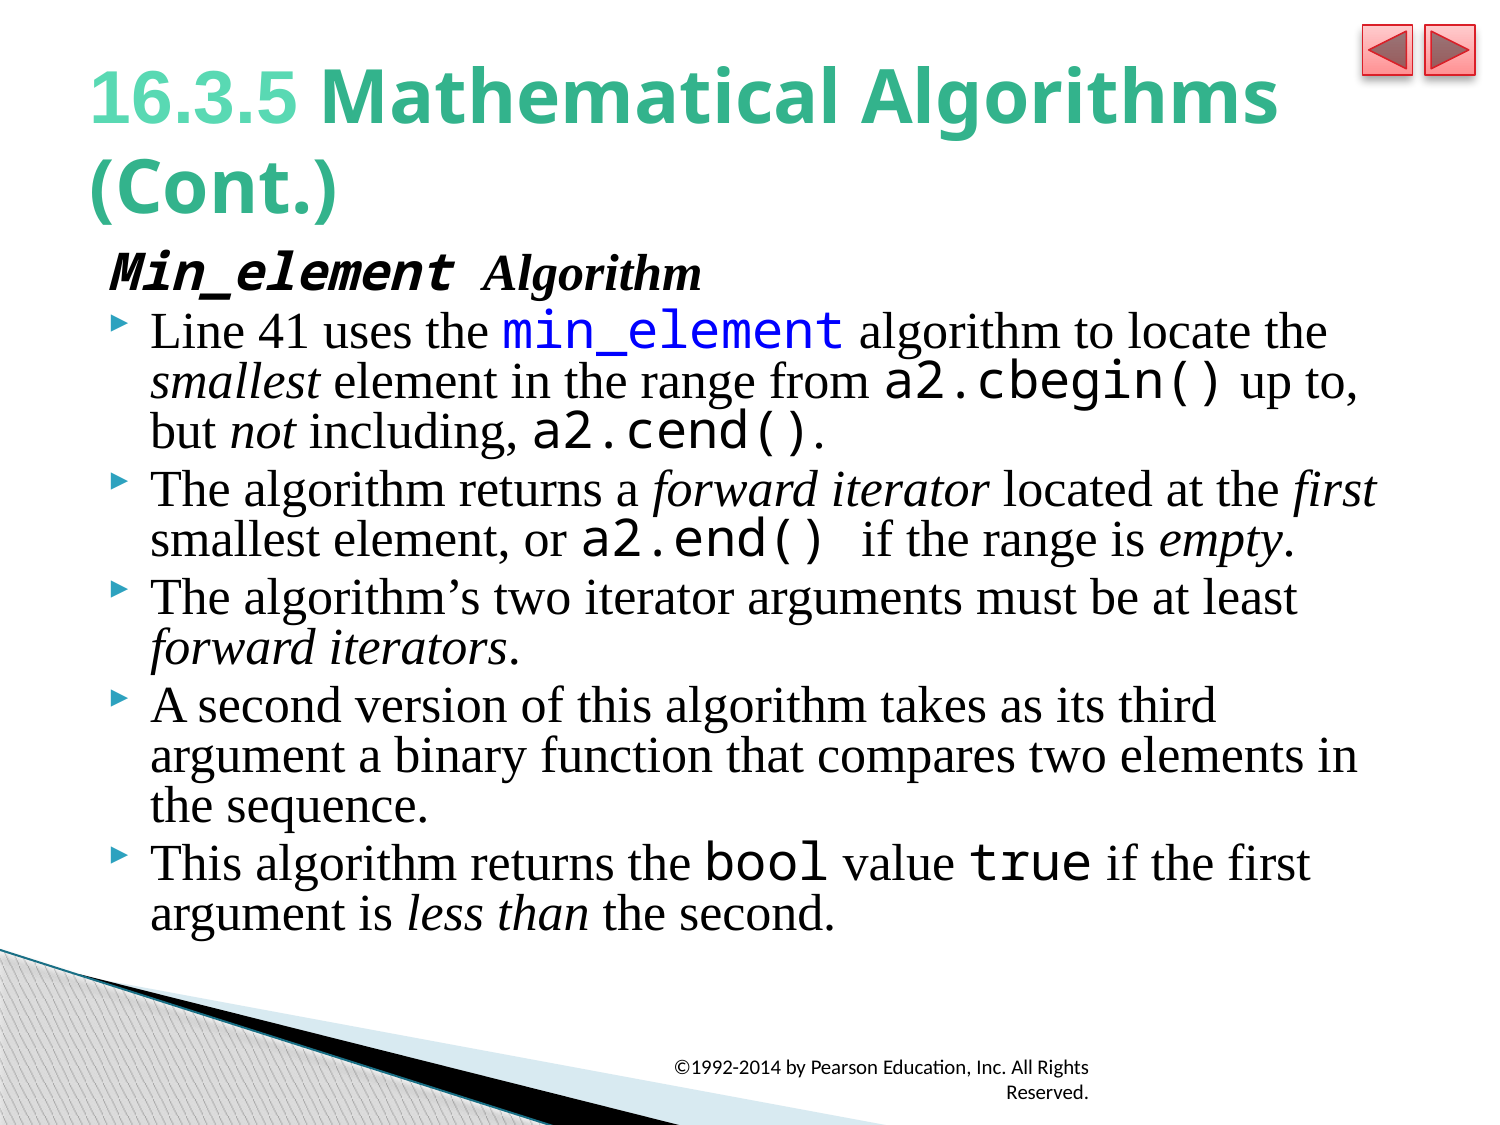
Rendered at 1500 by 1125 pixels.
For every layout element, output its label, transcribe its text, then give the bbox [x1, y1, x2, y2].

title 16.3.5 Mathematical Algorithms (Cont.) [75, 45, 1425, 233]
footer ©1992-2014 by Pearson Education, Inc. All Rights Reserved. [650, 1051, 1105, 1112]
list Min_element Algorithm Line 41 uses the min_element algorithm to locate the smallest element in the range from a2.cbegin() up to, but not including, a2.cend(). The algorithm returns a forward iterator located at the first smallest element, or a2.end() if the range is empty. The algorithm’s two iterator arguments must be at least forward iterators. A second version of this algorithm takes as its third argument a binary function that compares two elements in the sequence. This algorithm returns the bool value true if the first argument is less than the second. [75, 242, 1425, 986]
